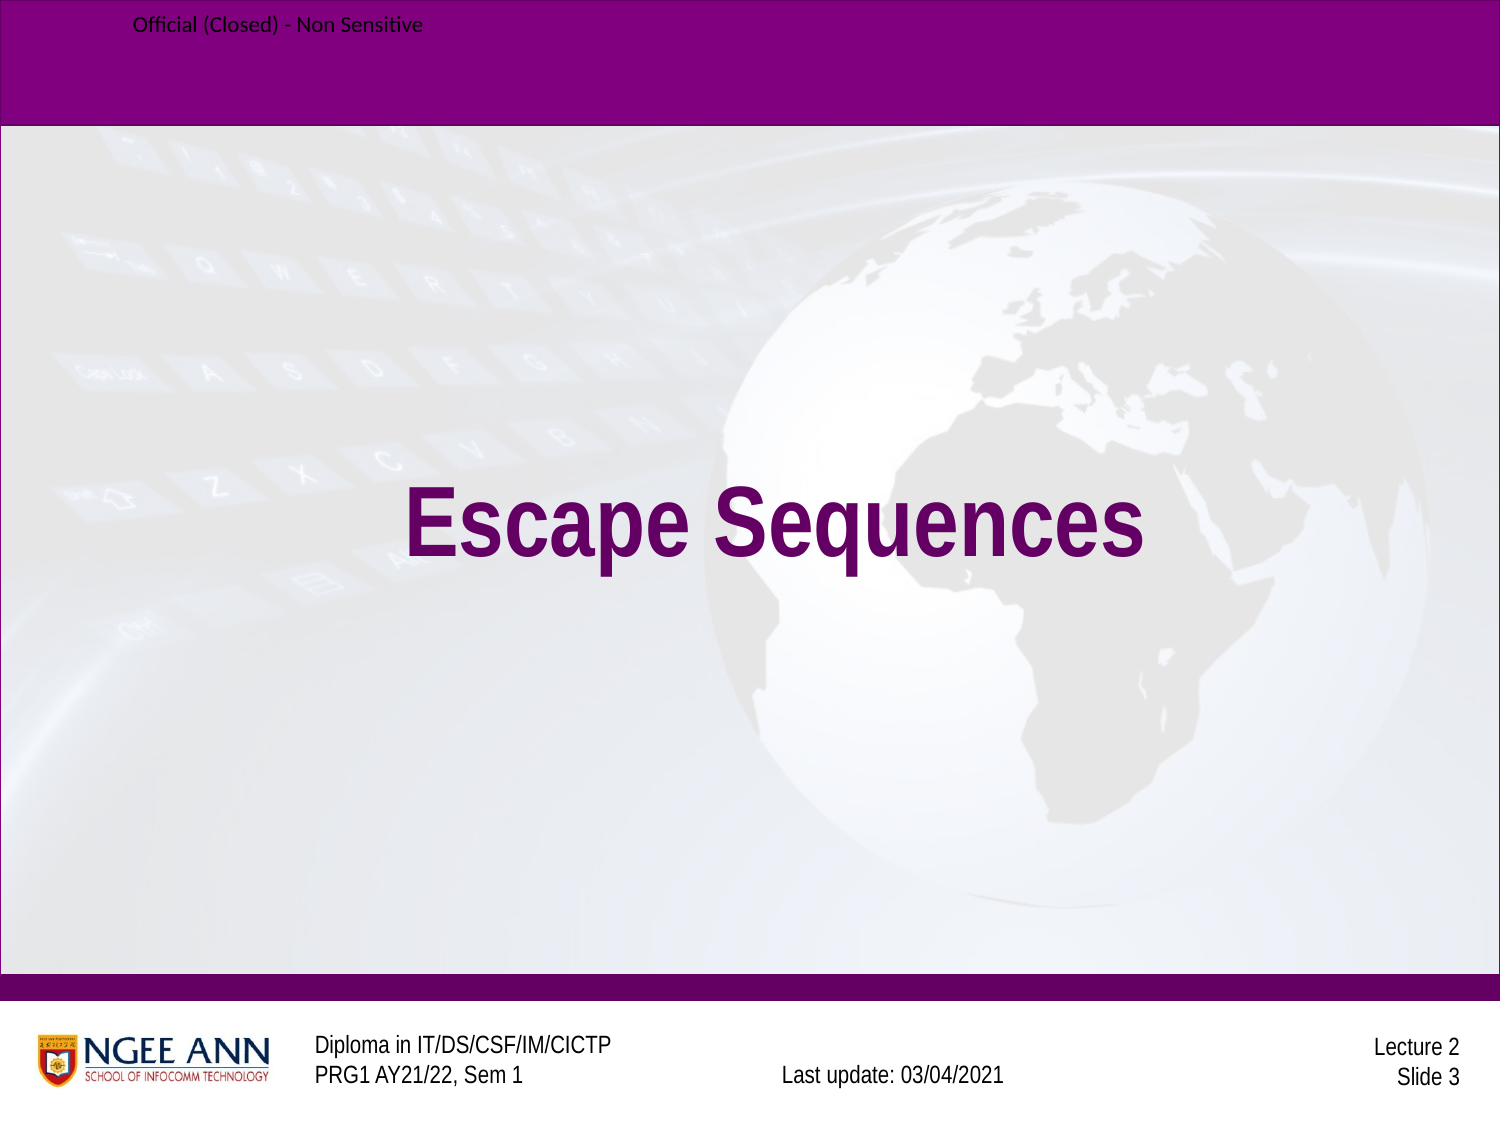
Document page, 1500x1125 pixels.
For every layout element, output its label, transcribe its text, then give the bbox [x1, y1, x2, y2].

list Escape Sequences [137, 337, 1413, 584]
picture [12, 1012, 294, 1109]
